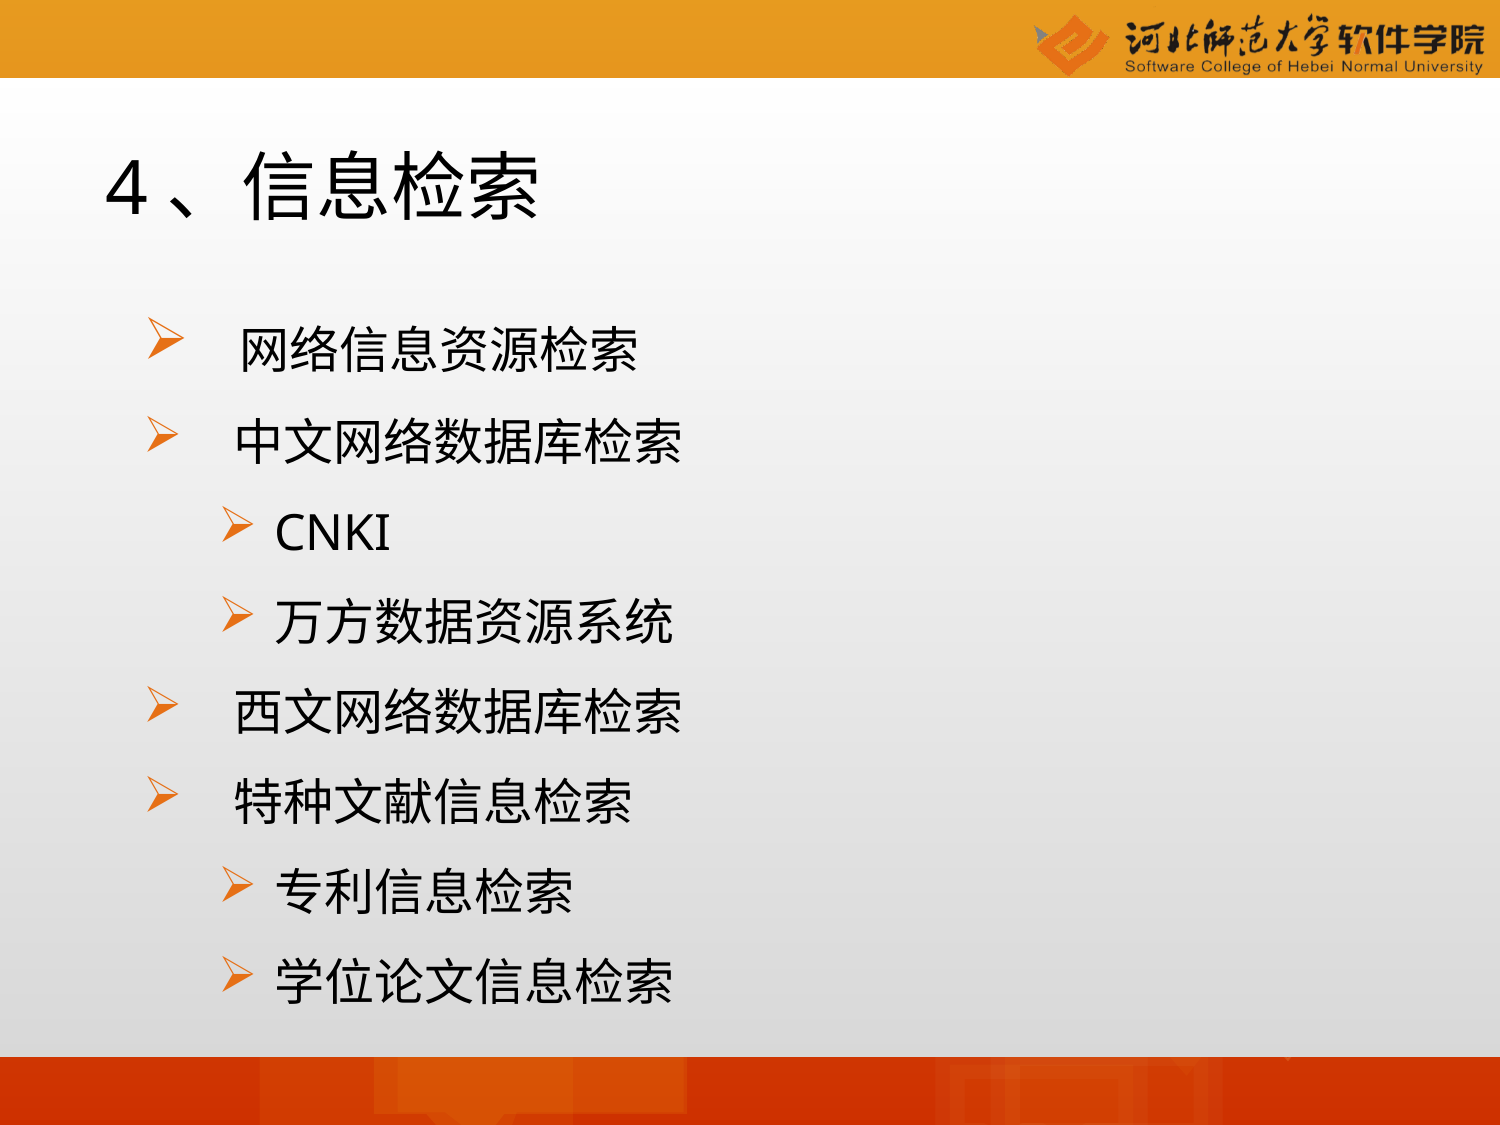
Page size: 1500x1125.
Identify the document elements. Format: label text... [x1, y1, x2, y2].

title 4、信息检索 [90, 26, 1260, 238]
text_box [1028, 4, 1500, 79]
text_box 网络信息资源检索 中文网络数据库检索 CNKI 万方数据资源系统 西文网络数据库检索 特种文献信息检索 专利信息检索 学位论文信息检索 [128, 268, 1270, 1018]
text_box [0, 78, 1500, 1057]
